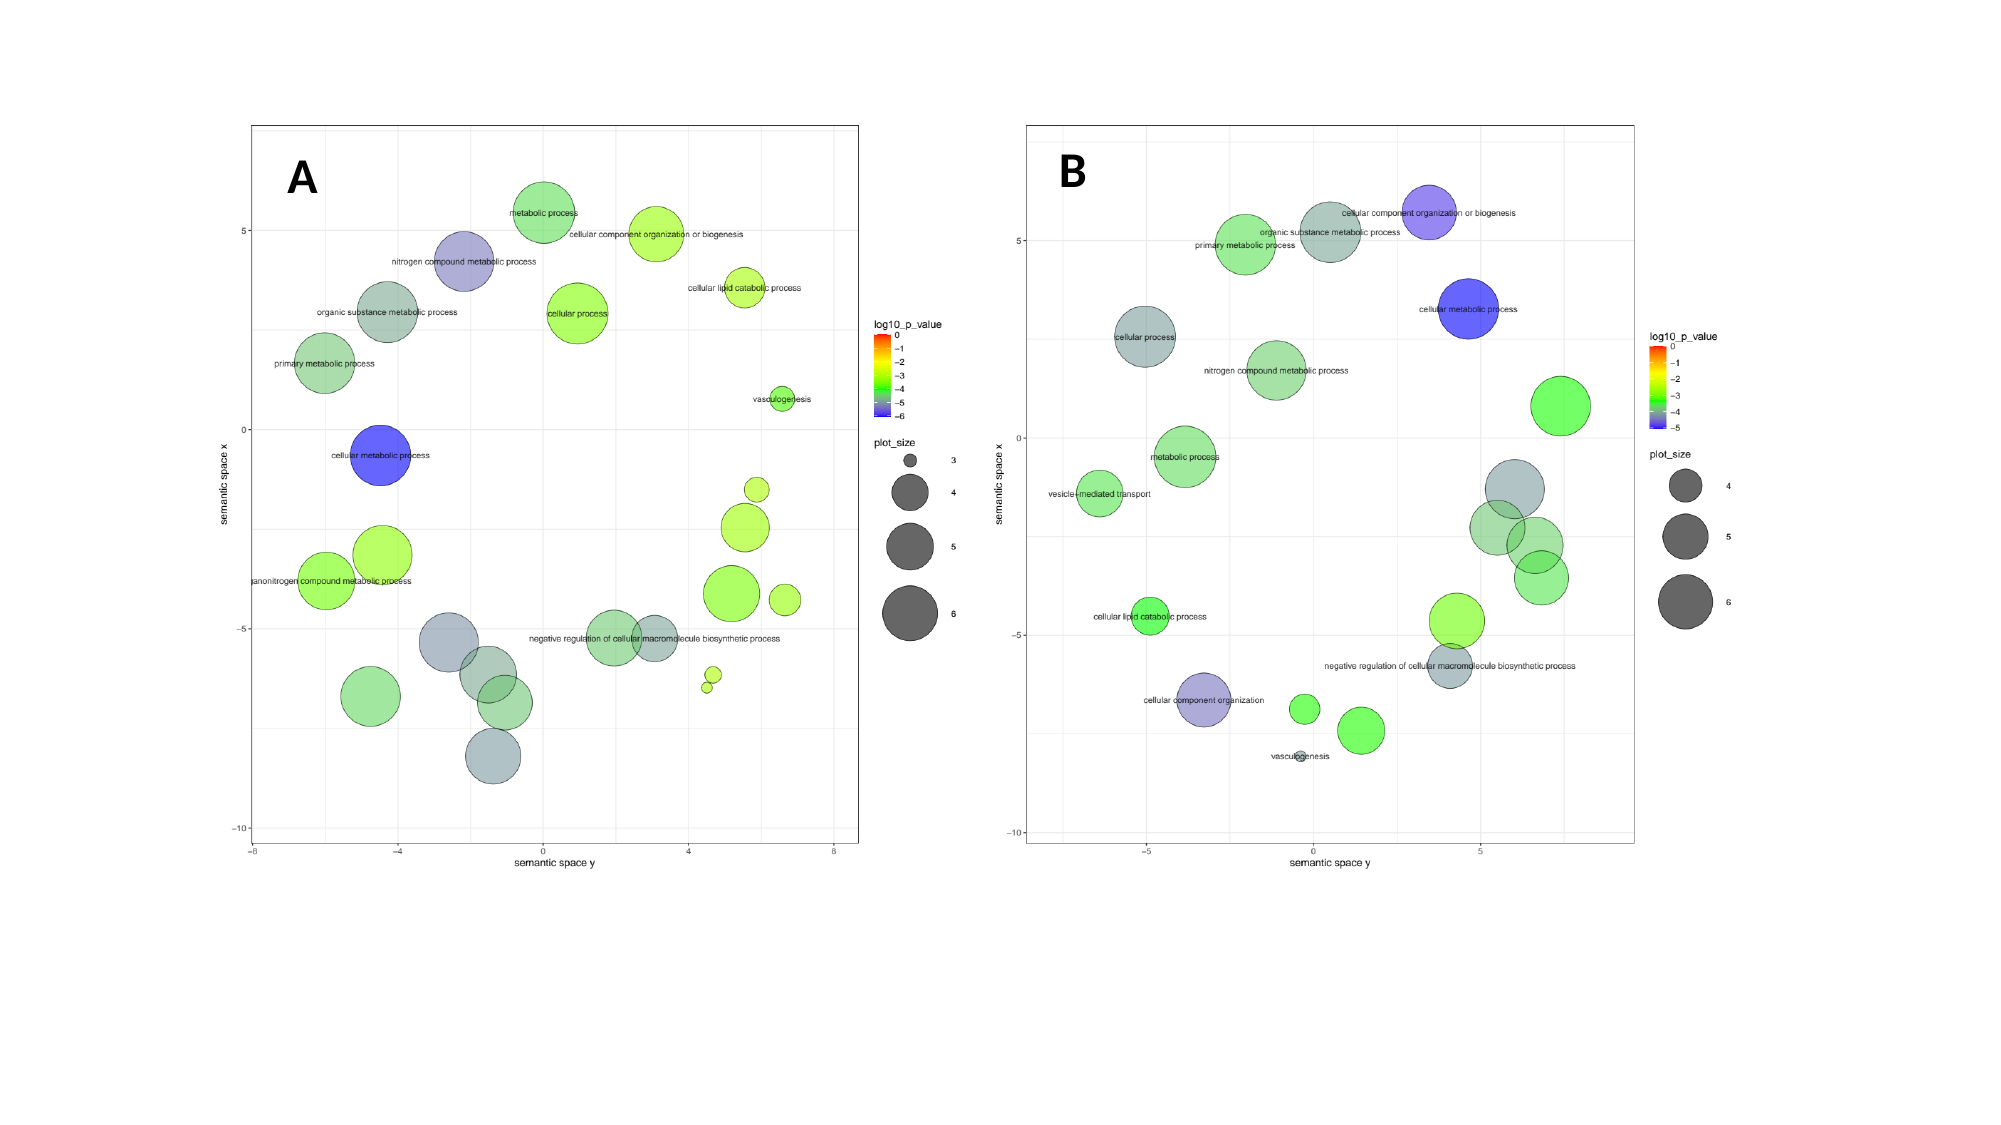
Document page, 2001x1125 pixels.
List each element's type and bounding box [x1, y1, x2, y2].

picture [214, 120, 965, 871]
picture [989, 120, 1740, 871]
